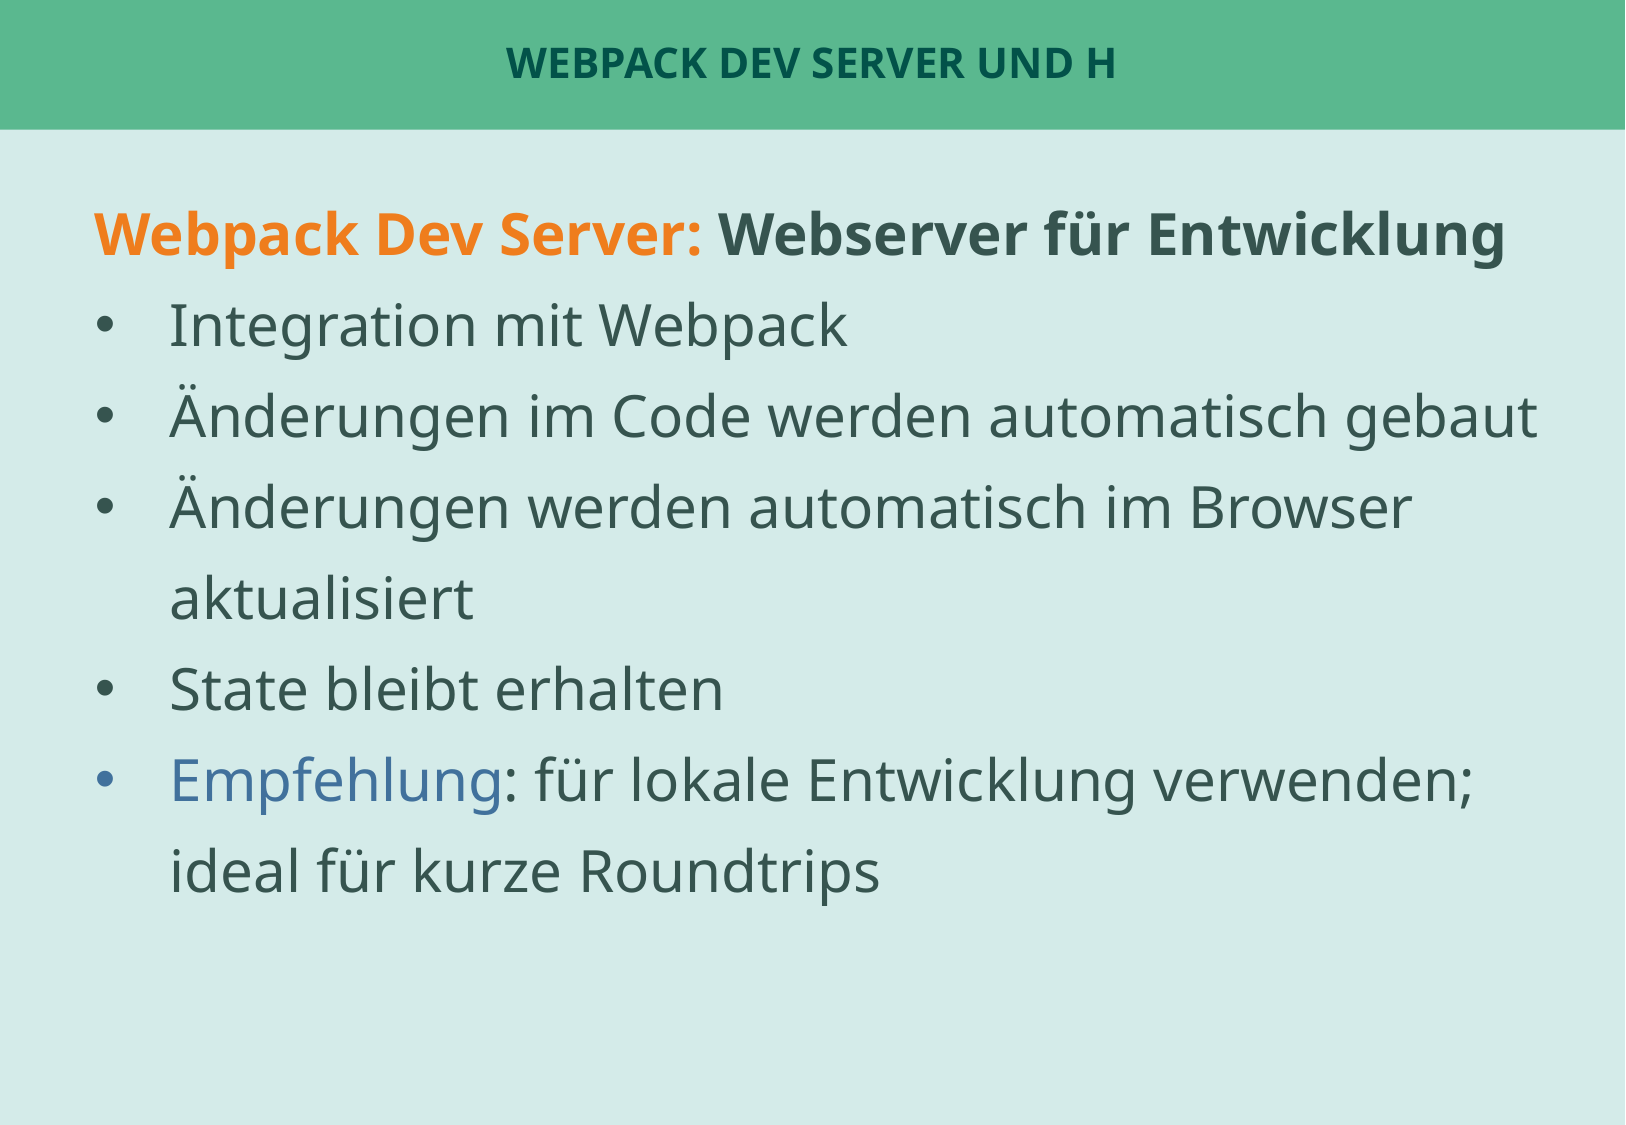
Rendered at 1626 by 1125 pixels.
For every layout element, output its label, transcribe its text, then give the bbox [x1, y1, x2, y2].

title Webpack Dev Server und H [0, 0, 1625, 130]
text_box Webpack Dev Server: Webserver für Entwicklung Integration mit Webpack Änderungen im Code werden automatisch gebaut Änderungen werden automatisch im Browser aktualisiert State bleibt erhalten Empfehlung: für lokale Entwicklung verwenden; ideal für kurze Roundtrips [79, 190, 1602, 962]
